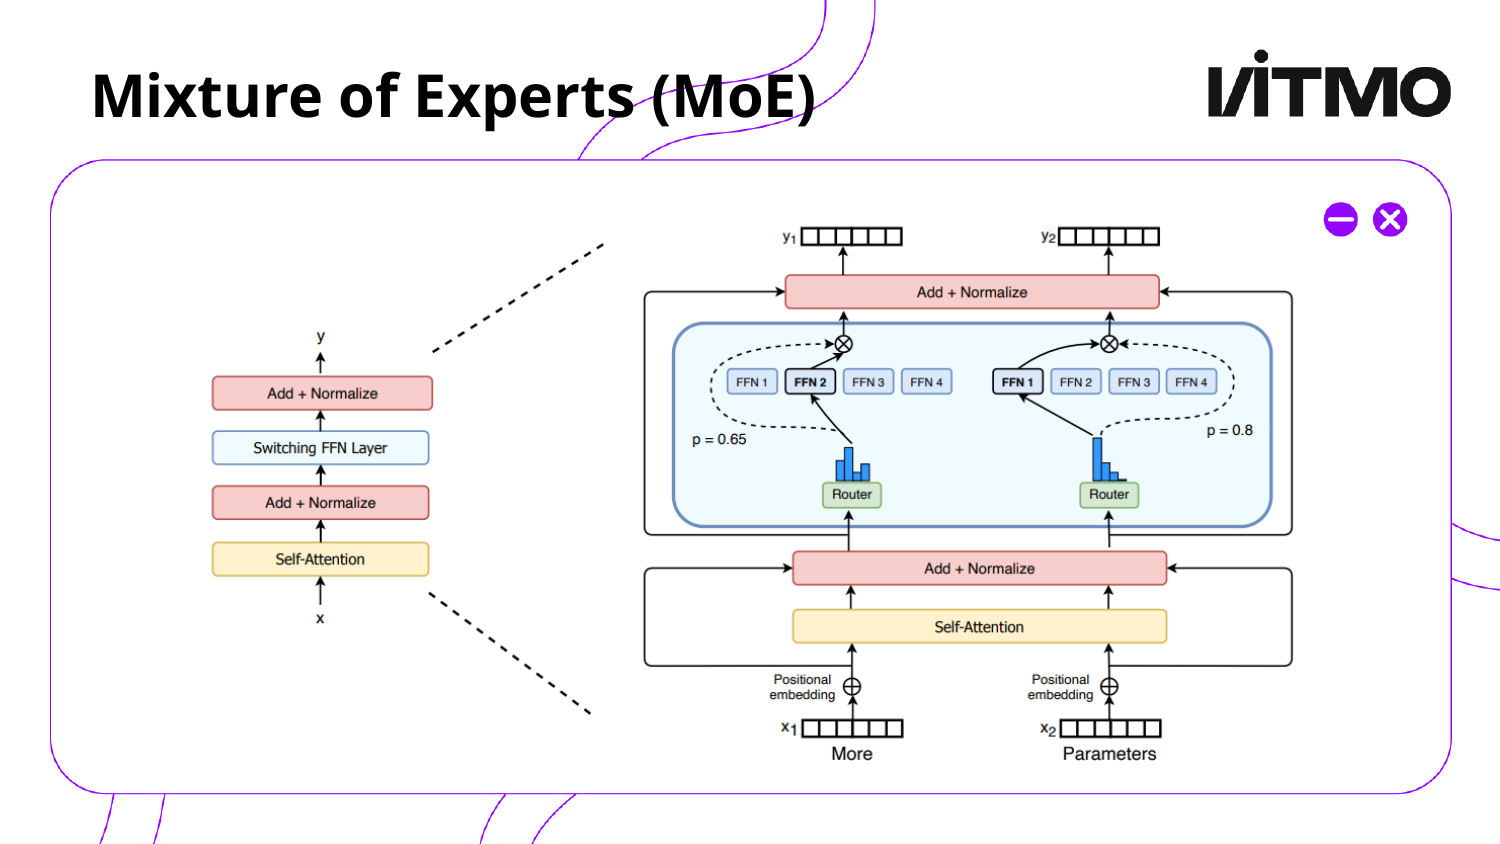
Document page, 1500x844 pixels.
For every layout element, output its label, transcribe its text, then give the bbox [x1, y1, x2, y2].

title Mixture of Experts (MoE) [75, 50, 1195, 137]
picture [0, 0, 1500, 844]
